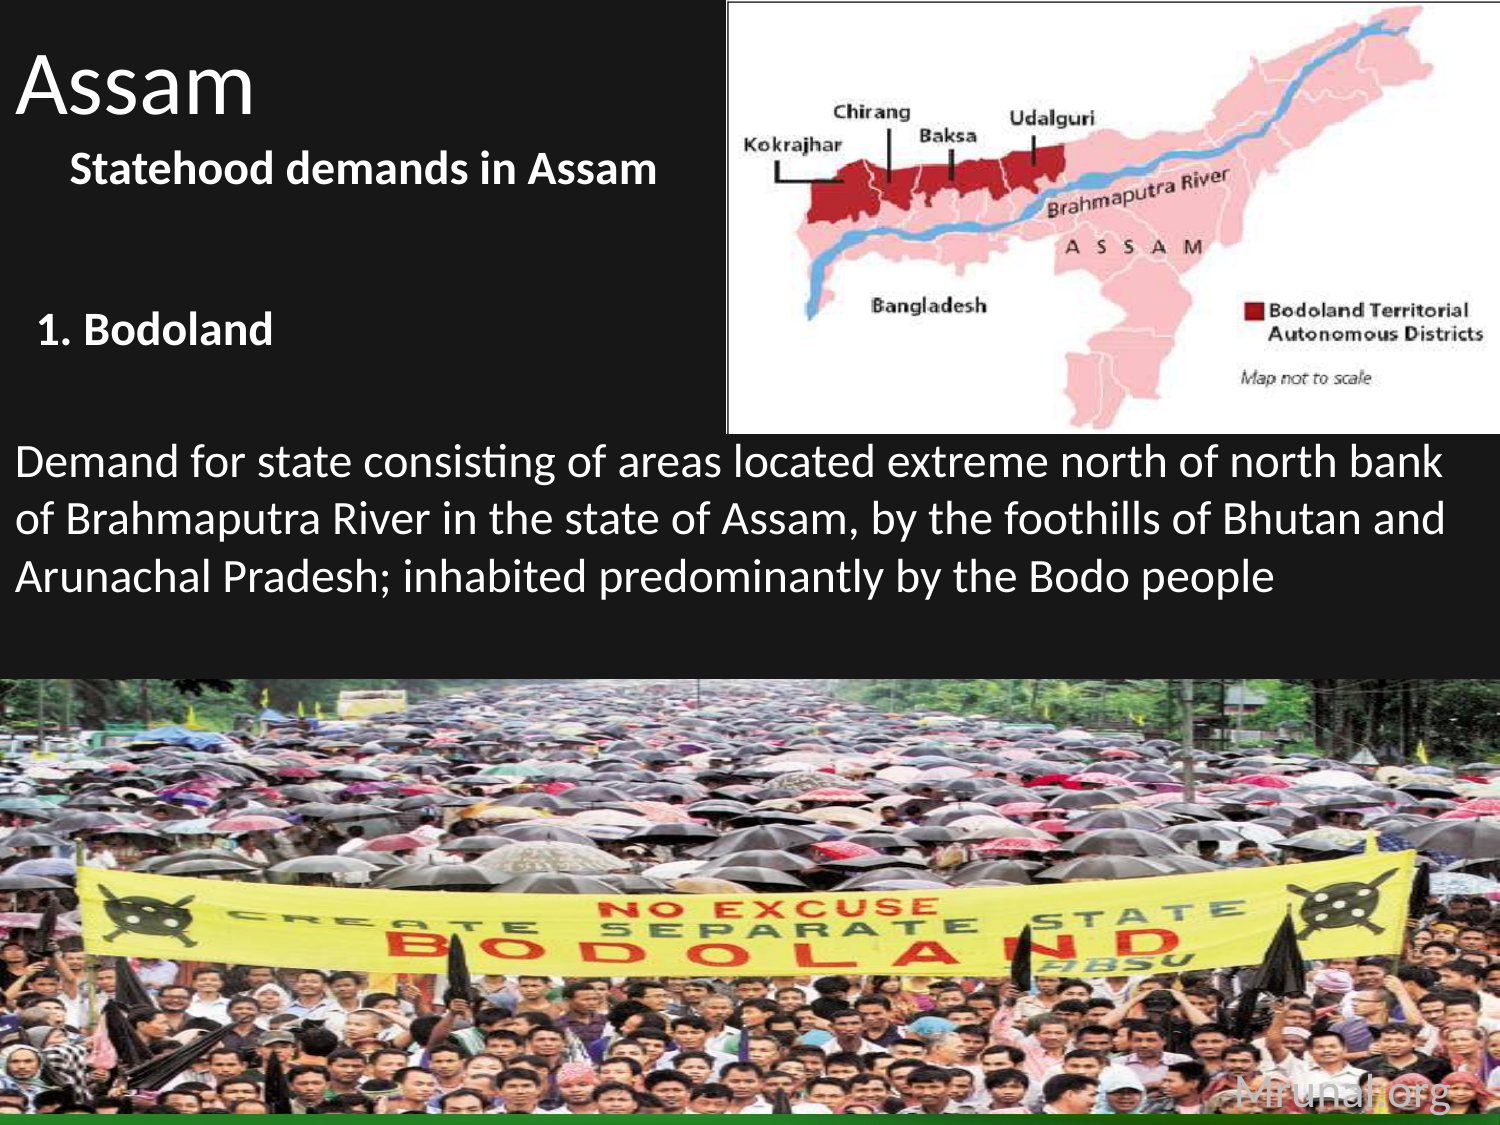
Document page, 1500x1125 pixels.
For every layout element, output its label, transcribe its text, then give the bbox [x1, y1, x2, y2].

title Assam [0, 0, 453, 179]
text_box Statehood demands in Assam [54, 128, 674, 202]
text_box Mrunal.org [1218, 1120, 1500, 1124]
picture [0, 0, 1500, 434]
text_box 1. Bodoland [20, 290, 290, 363]
text_box Demand for state consisting of areas located extreme north of north bank of Brahmaputra River in the state of Assam, by the foothills of Bhutan and Arunachal Pradesh; inhabited predominantly by the Bodo people [0, 421, 1500, 609]
picture [0, 609, 1500, 1125]
